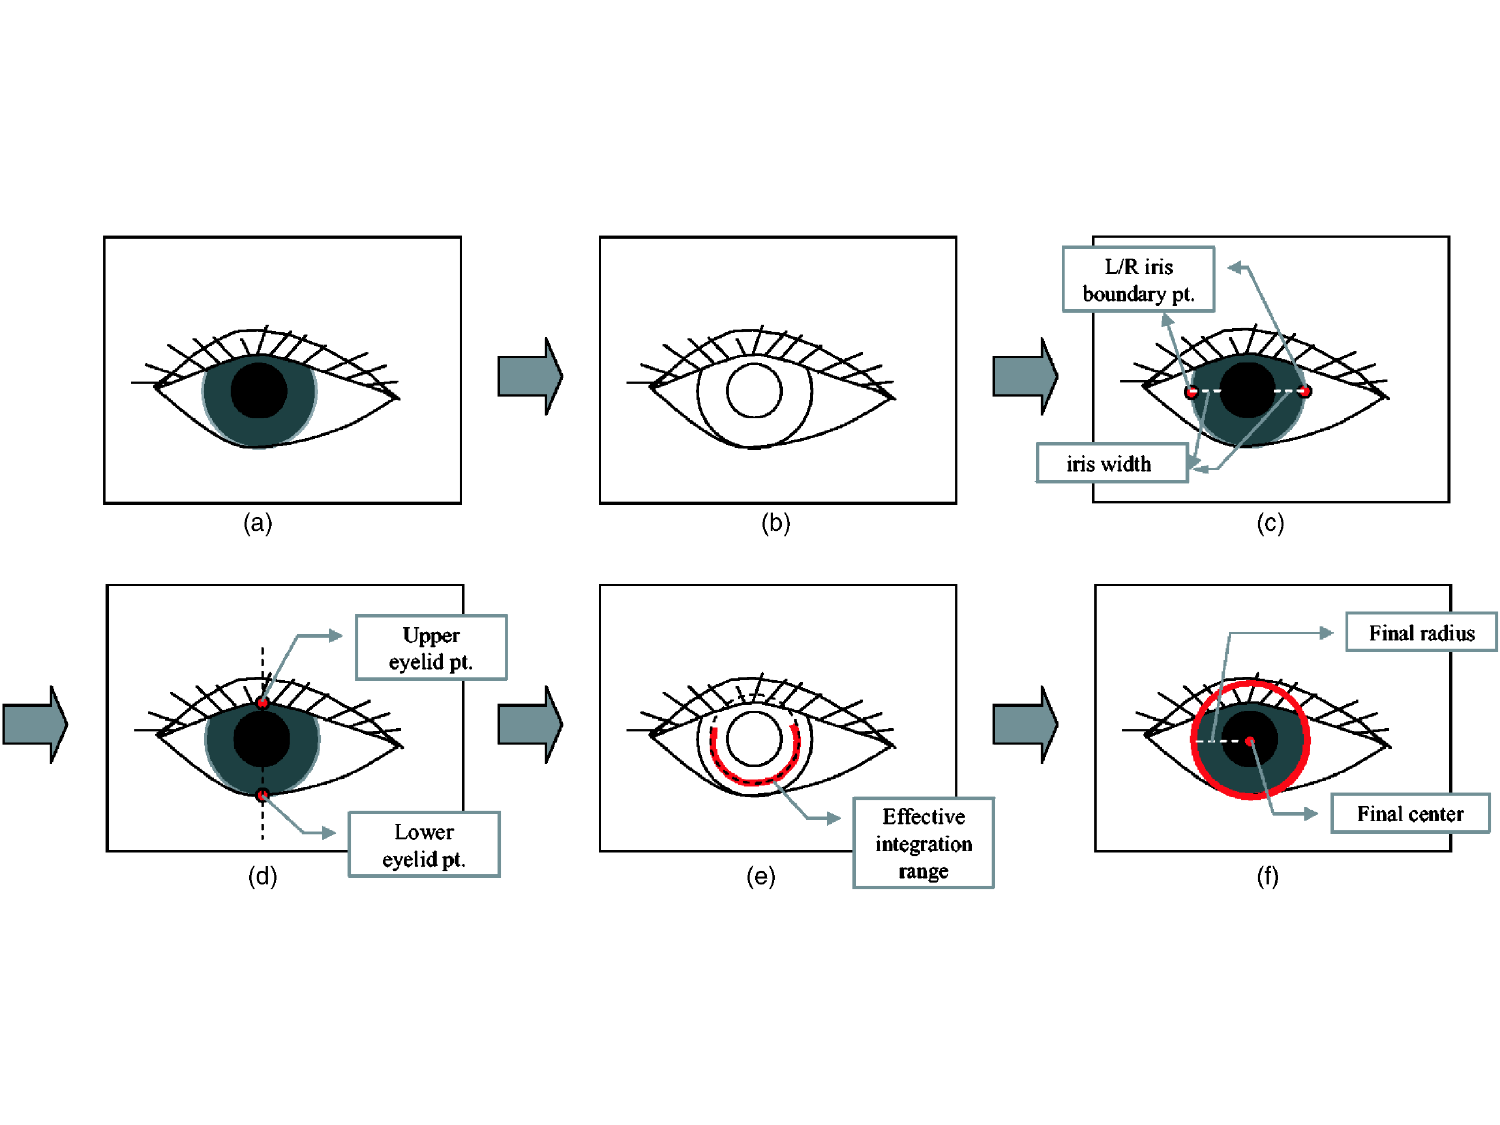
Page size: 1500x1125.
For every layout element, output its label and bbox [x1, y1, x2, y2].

picture [0, 233, 1500, 892]
